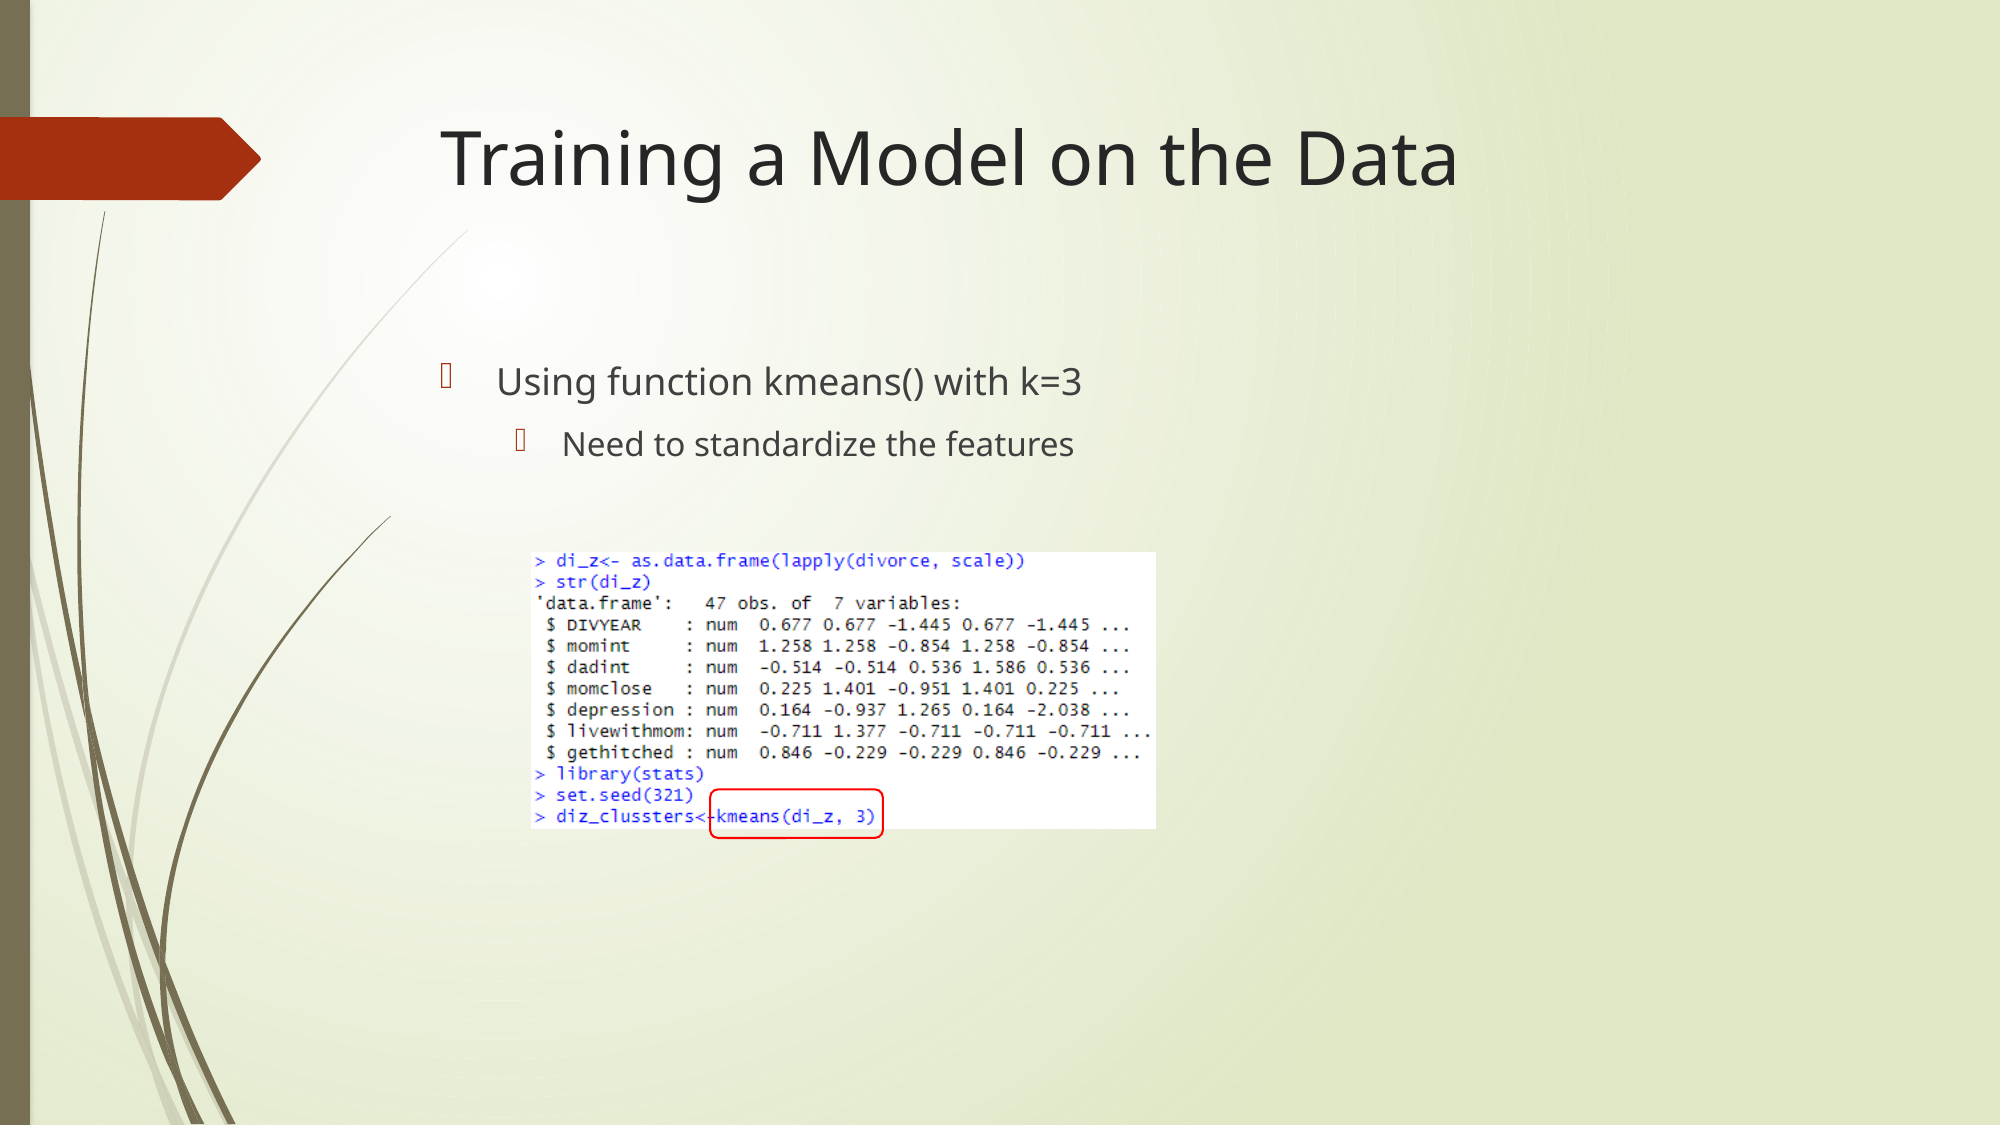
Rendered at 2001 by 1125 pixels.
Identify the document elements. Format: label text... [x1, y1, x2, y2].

list Using function kmeans() with k=3 Need to standardize the features [424, 350, 1888, 970]
picture [531, 552, 1157, 830]
title Training a Model on the Data [425, 102, 1888, 313]
